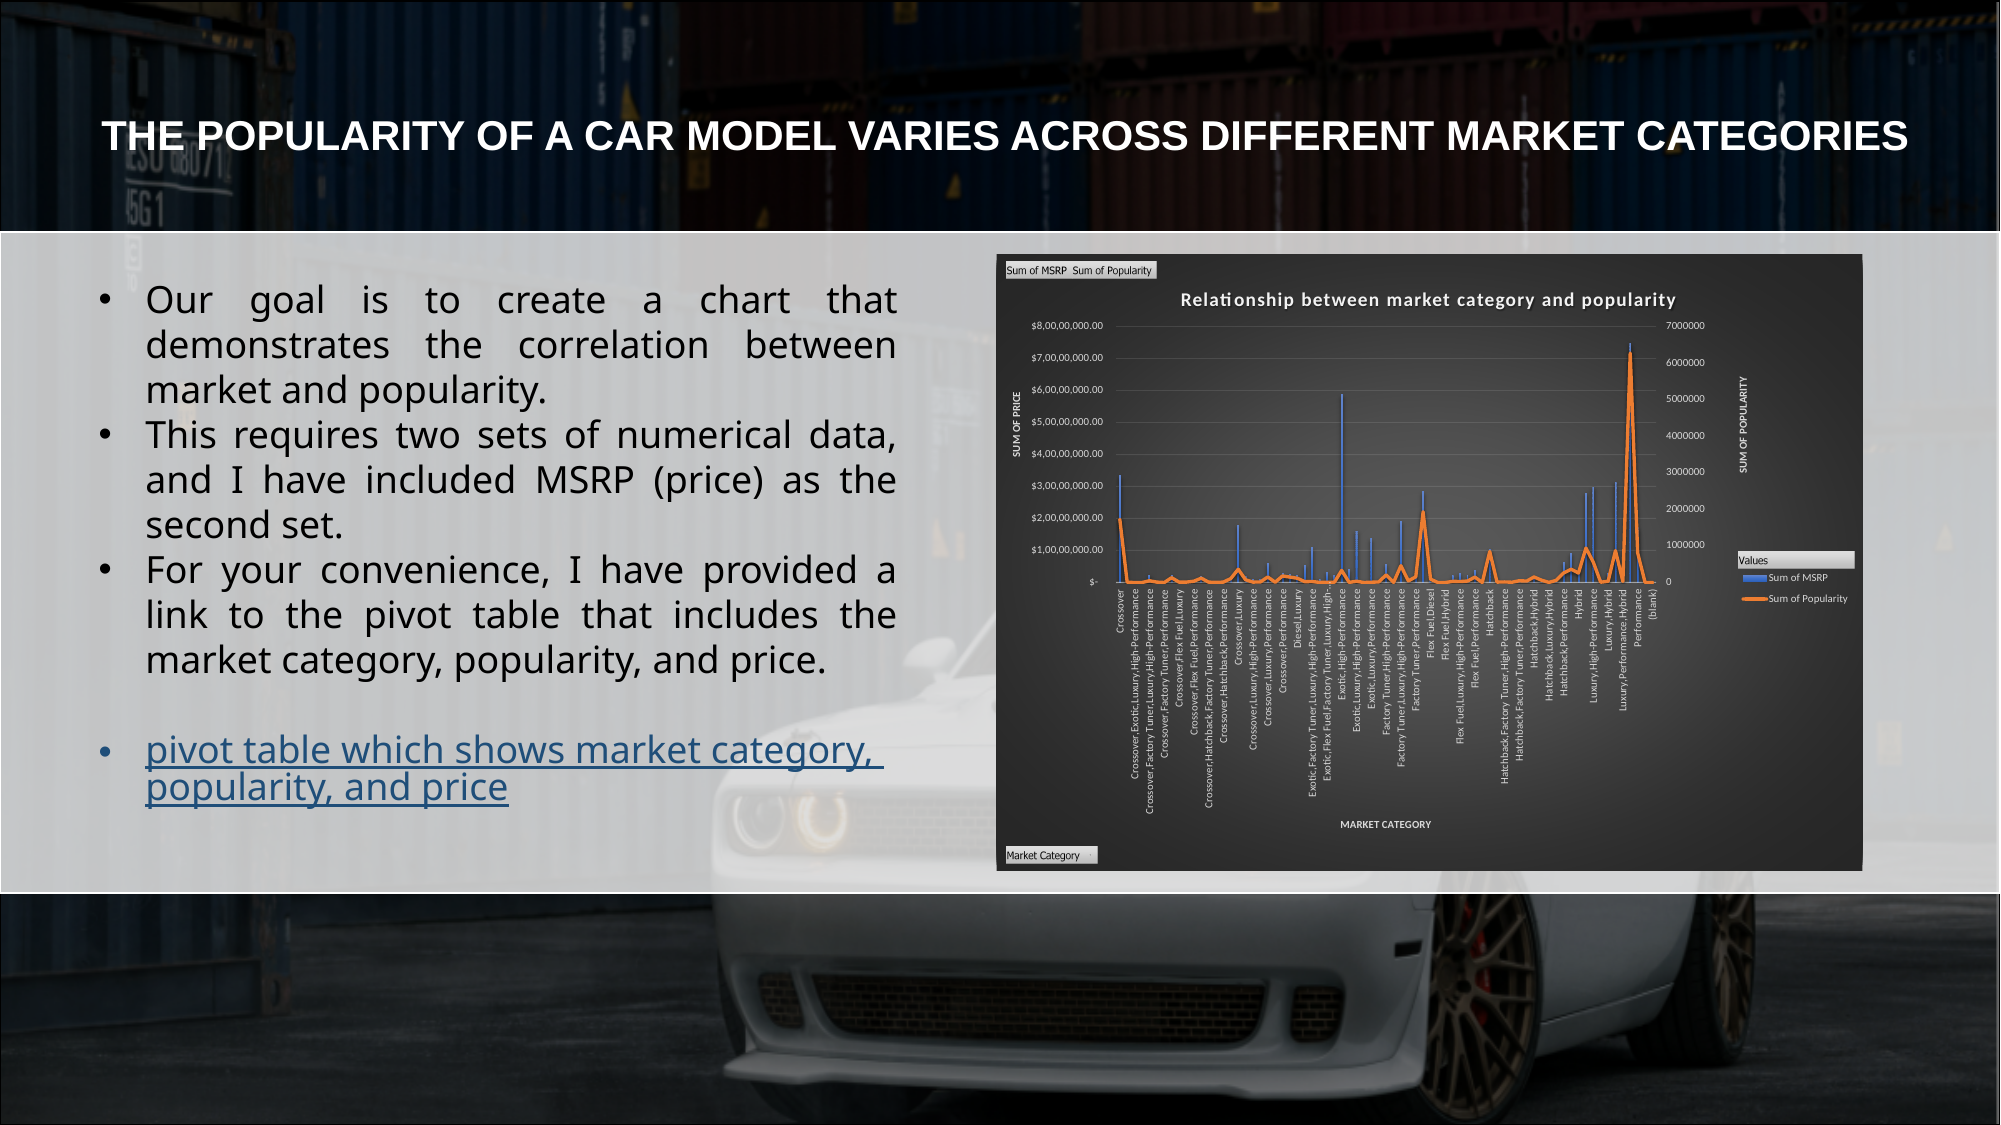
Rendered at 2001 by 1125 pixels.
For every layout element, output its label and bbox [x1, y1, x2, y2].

text_box [996, 254, 1863, 871]
list [0, 0, 2000, 1125]
